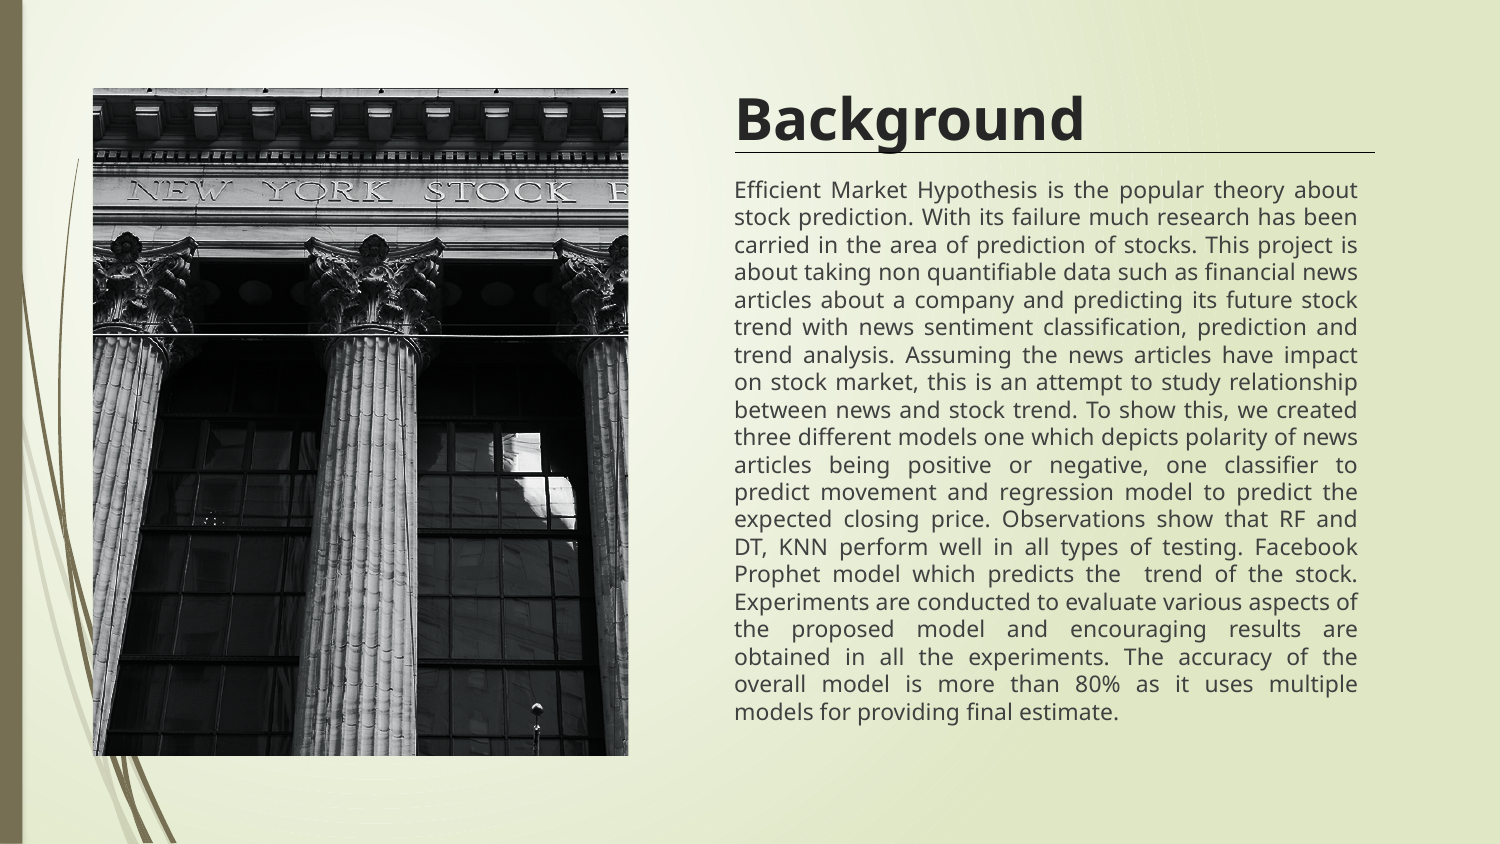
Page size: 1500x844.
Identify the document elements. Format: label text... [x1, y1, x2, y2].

title Background [719, 25, 1359, 153]
picture [92, 88, 629, 756]
subtitle Efficient Market Hypothesis is the popular theory about stock prediction. With its failure much research has been carried in the area of prediction of stocks. This project is about taking non quantifiable data such as financial news articles about a company and predicting its future stock trend with news sentiment classification, prediction and trend analysis. Assuming the news articles have impact on stock market, this is an attempt to study relationship between news and stock trend. To show this, we created three different models one which depicts polarity of news articles being positive or negative, one classifier to predict movement and regression model to predict the expected closing price. Observations show that RF and DT, KNN perform well in all types of testing. Facebook Prophet model which predicts the trend of the stock. Experiments are conducted to evaluate various aspects of the proposed model and encouraging results are obtained in all the experiments. The accuracy of the overall model is more than 80% as it uses multiple models for providing final estimate. [719, 175, 1374, 819]
